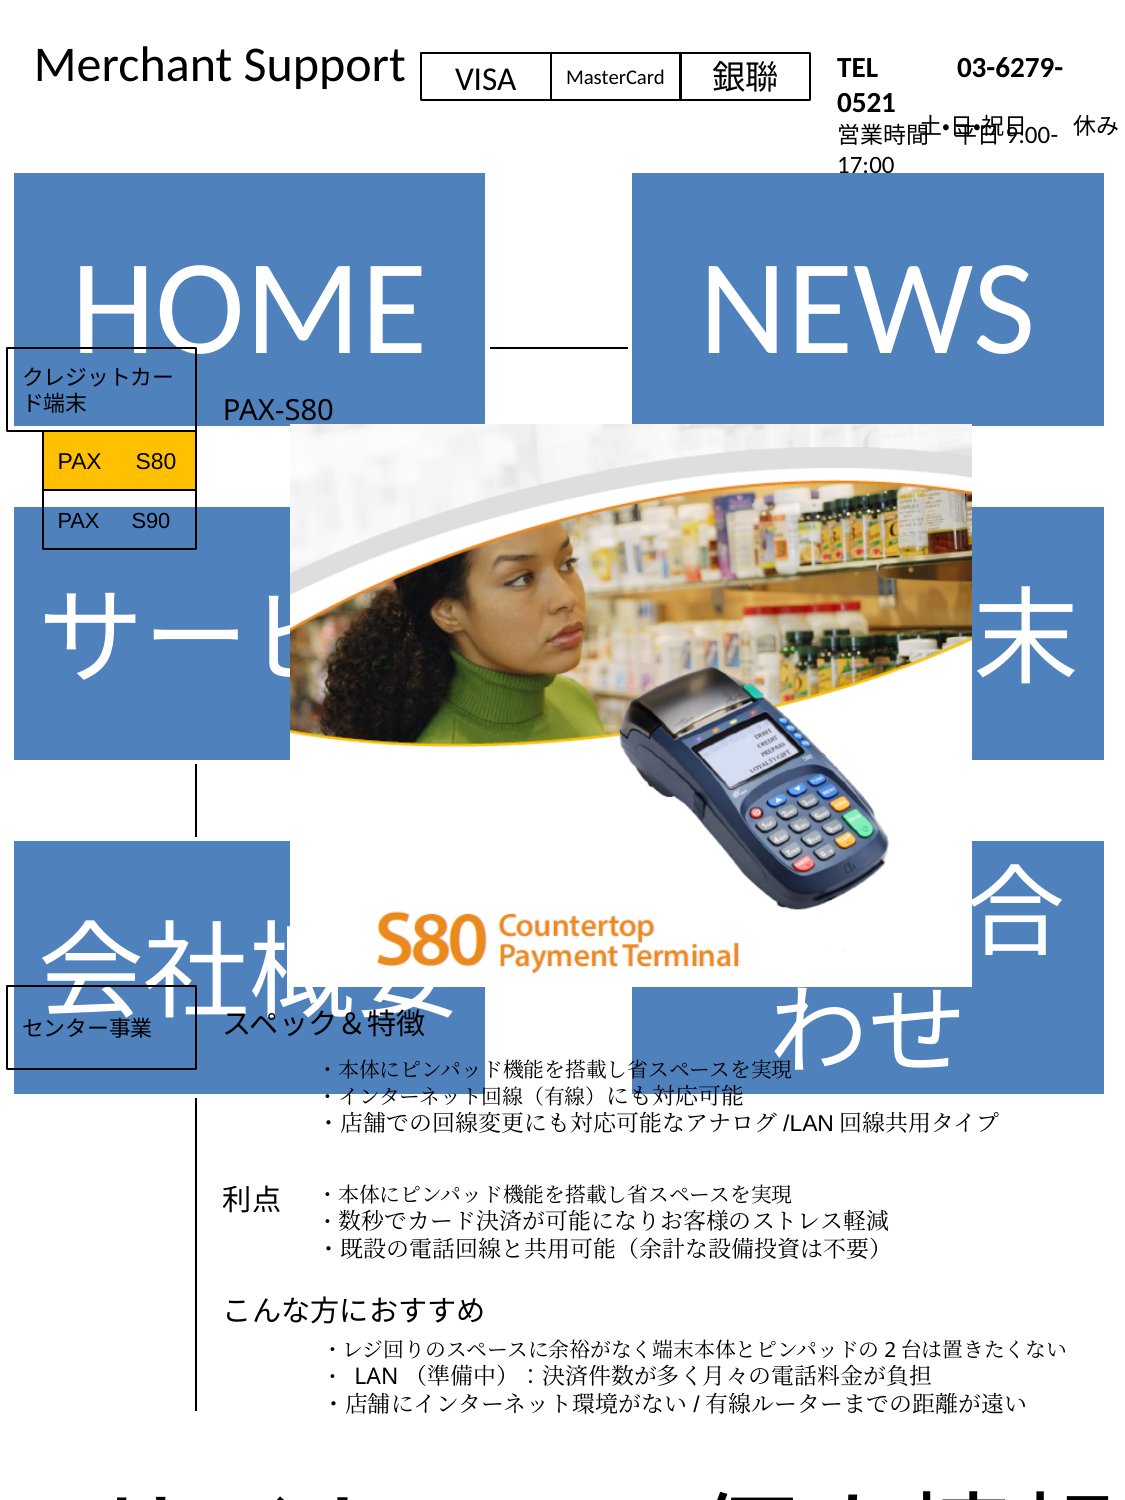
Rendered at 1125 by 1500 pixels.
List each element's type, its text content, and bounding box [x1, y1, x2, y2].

text_box こんな方におすすめ [208, 1284, 528, 1335]
picture [290, 424, 972, 987]
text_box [11, 170, 1107, 243]
text_box ・本体にピンパッド機能を搭載し省スペースを実現 ・数秒でカード決済が可能になりお客様のストレス軽減 ・既設の電話回線と共用可能（余計な設備投資は不要） [302, 1174, 925, 1270]
text_box ・レジ回りのスペースに余裕がなく端末本体とピンパッドの2台は置きたくない ・ LAN（準備中）：決済件数が多く月々の電話料金が負担 ・店舗にインターネット環境がない/有線ルーターまでの距離が遠い [307, 1329, 1094, 1425]
text_box ・本体にピンパッド機能を搭載し省スペースを実現 ・インターネット回線（有線）にも対応可能 ・店舗での回線変更にも対応可能なアナログ/LAN回線共用タイプ [302, 1048, 1083, 1144]
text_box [420, 41, 1125, 153]
text_box 利点 [208, 1173, 457, 1224]
text_box スペック＆特徴 [208, 997, 457, 1048]
text_box Merchant Support [19, 24, 480, 100]
text_box PAX S90 [41, 488, 191, 551]
text_box センター事業 [5, 984, 191, 1071]
text_box クレジットカード端末 [5, 346, 198, 433]
text_box PAX S80 [41, 433, 191, 488]
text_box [0, 1464, 1125, 1500]
text_box PAX-S80 [208, 383, 457, 434]
